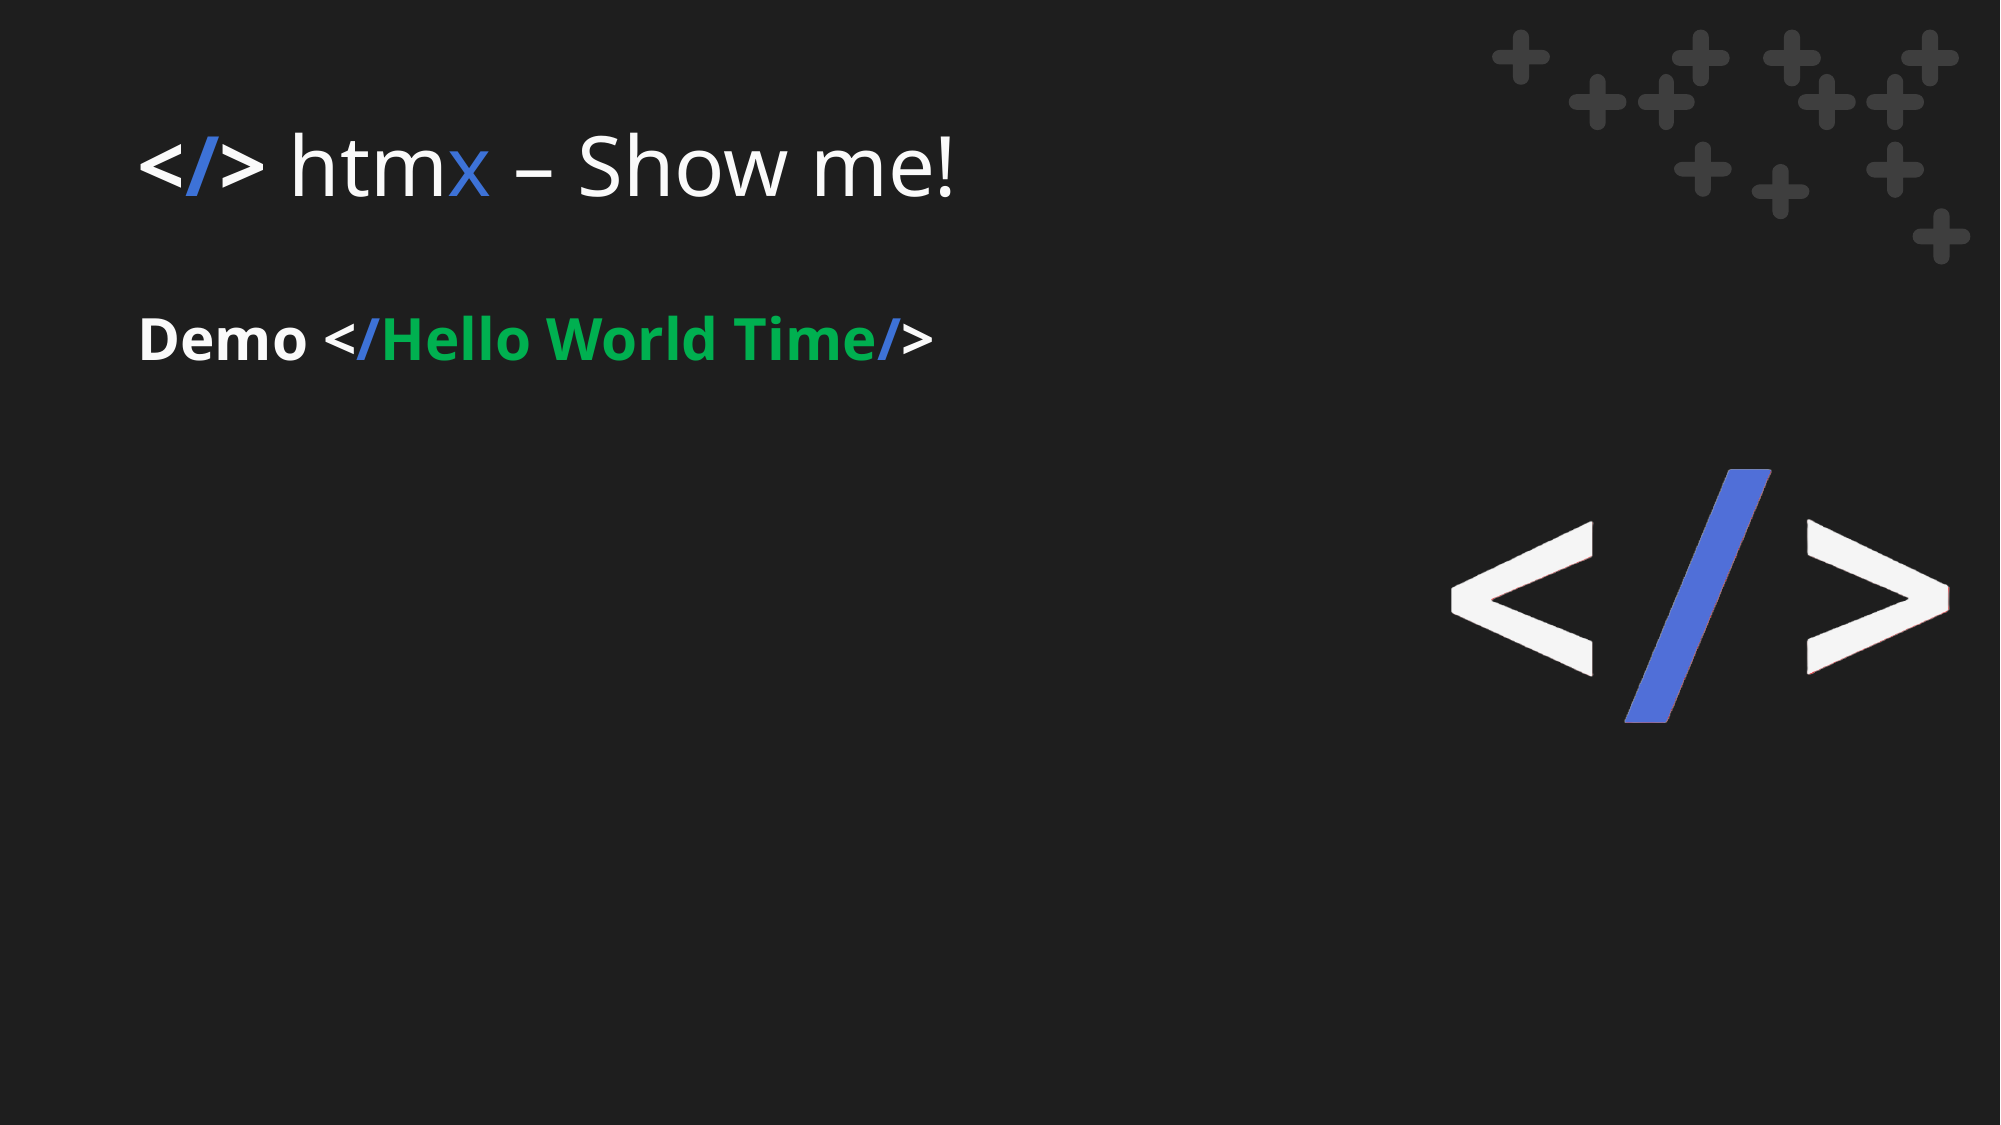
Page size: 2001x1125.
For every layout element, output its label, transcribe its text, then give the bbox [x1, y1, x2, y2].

picture [1425, 427, 1977, 762]
list Demo </Hello World Time/> [137, 302, 1863, 1024]
title </> htmx – Show me! [137, 60, 1945, 279]
